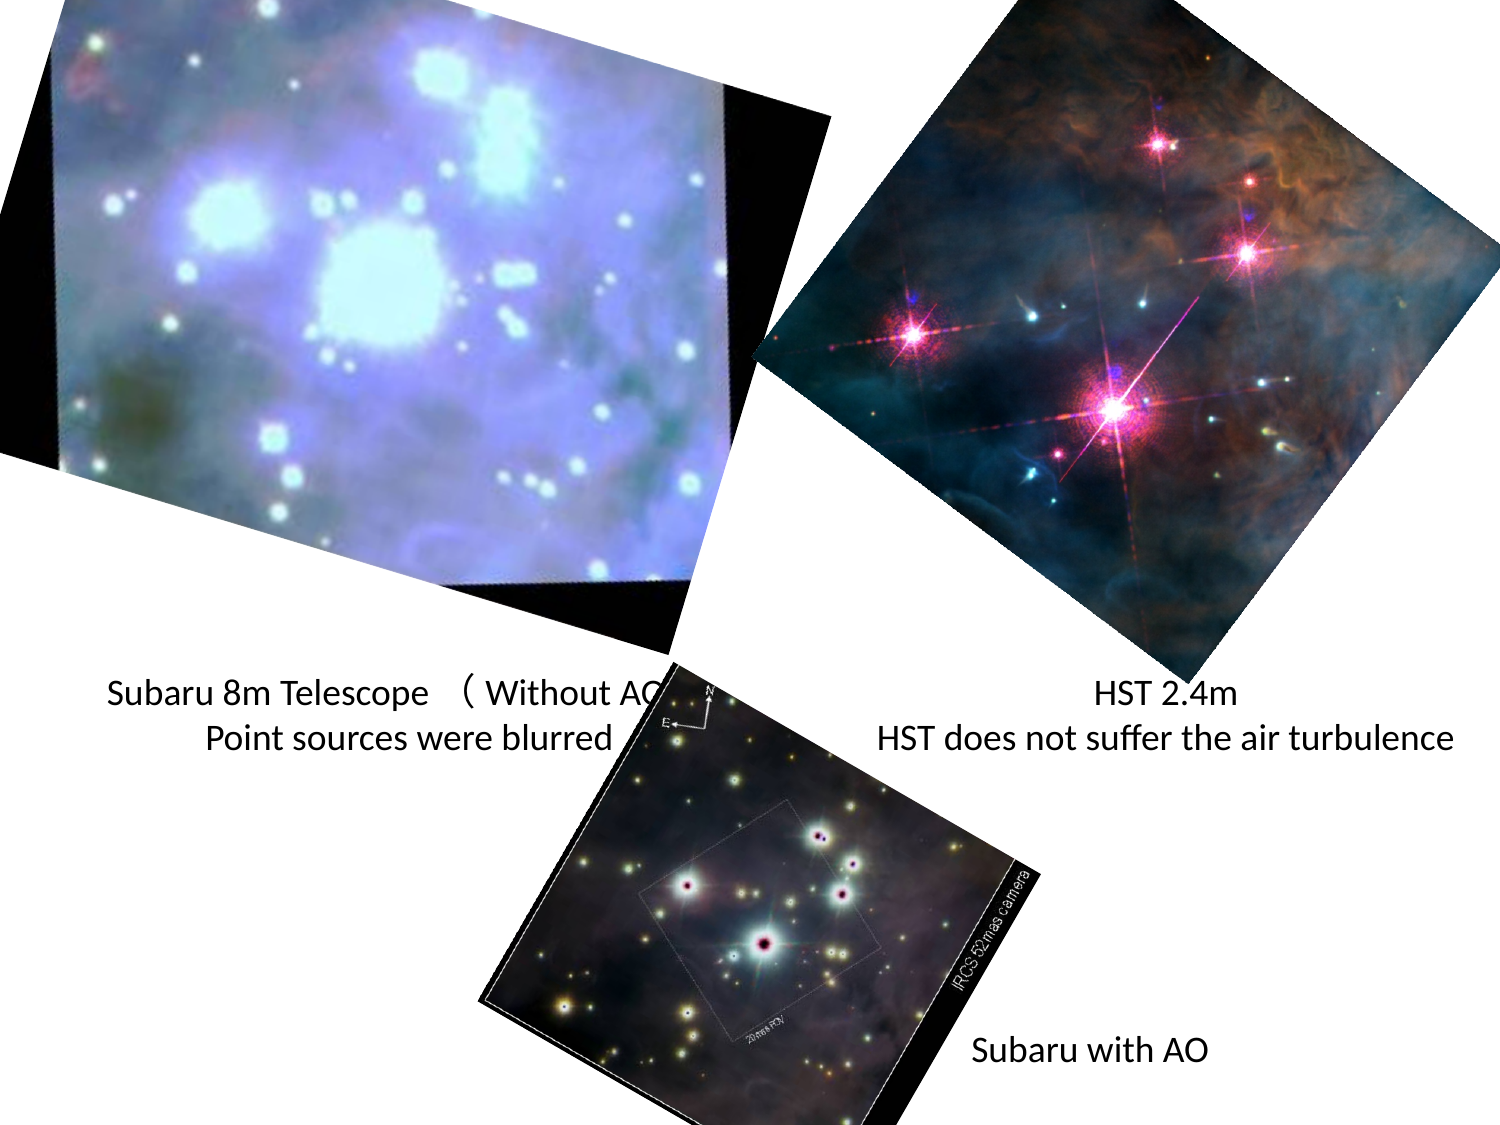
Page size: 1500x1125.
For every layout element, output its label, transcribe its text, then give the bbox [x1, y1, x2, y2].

text_box HST 2.4m HST does not suffer the air turbulence [862, 660, 1471, 766]
text_box Subaru 8m Telescope（Without AO） Point sources were blurred [92, 660, 728, 766]
picture [0, 0, 1500, 683]
picture [478, 662, 1041, 1125]
text_box Subaru with AO [956, 1017, 1225, 1078]
